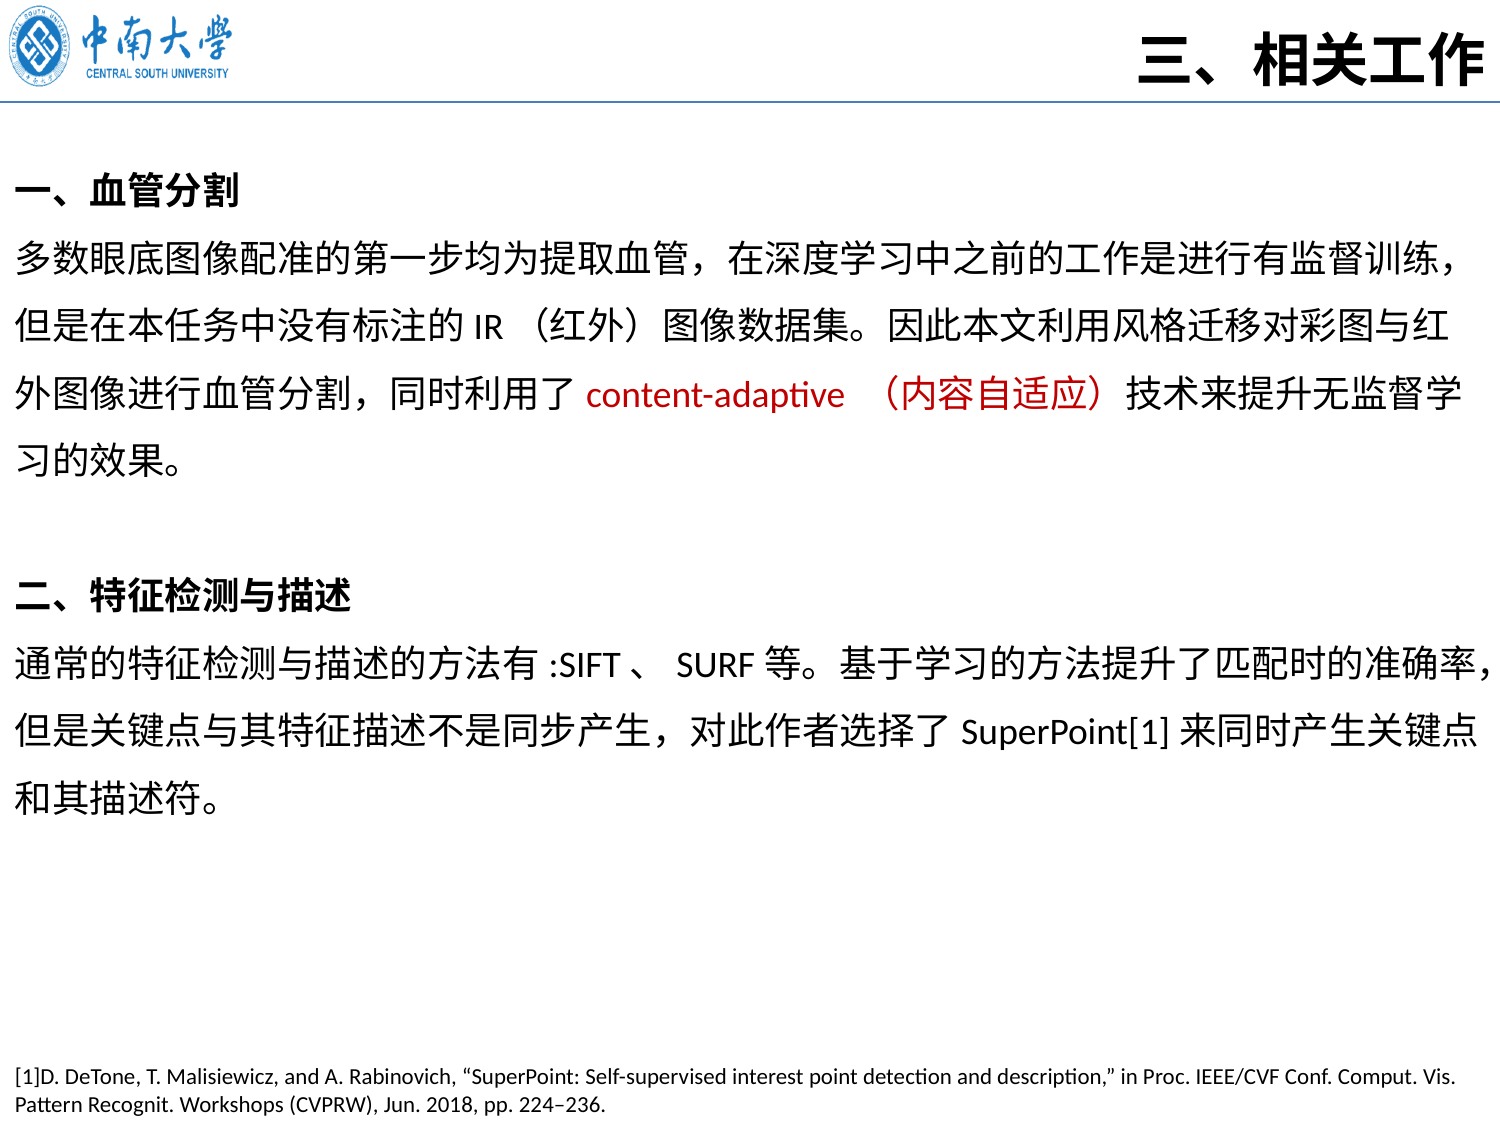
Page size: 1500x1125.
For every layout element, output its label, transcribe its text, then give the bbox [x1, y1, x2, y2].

picture [0, 0, 242, 95]
text_box 一、血管分割 多数眼底图像配准的第一步均为提取血管，在深度学习中之前的工作是进行有监督训练，但是在本任务中没有标注的IR（红外）图像数据集。因此本文利用风格迁移对彩图与红外图像进行血管分割，同时利用了content-adaptive （内容自适应）技术来提升无监督学习的效果。 二、特征检测与描述 通常的特征检测与描述的方法有:SIFT、SURF等。基于学习的方法提升了匹配时的准确率，但是关键点与其特征描述不是同步产生，对此作者选择了SuperPoint[1]来同时产生关键点和其描述符。 [0, 137, 1500, 827]
text_box [1]D. DeTone, T. Malisiewicz, and A. Rabinovich, “SuperPoint: Self-supervised interest point detection and description,” in Proc. IEEE/CVF Conf. Comput. Vis. Pattern Recognit. Workshops (CVPRW), Jun. 2018, pp. 224–236. [0, 1054, 1500, 1124]
text_box 三、相关工作 [927, 16, 1500, 101]
